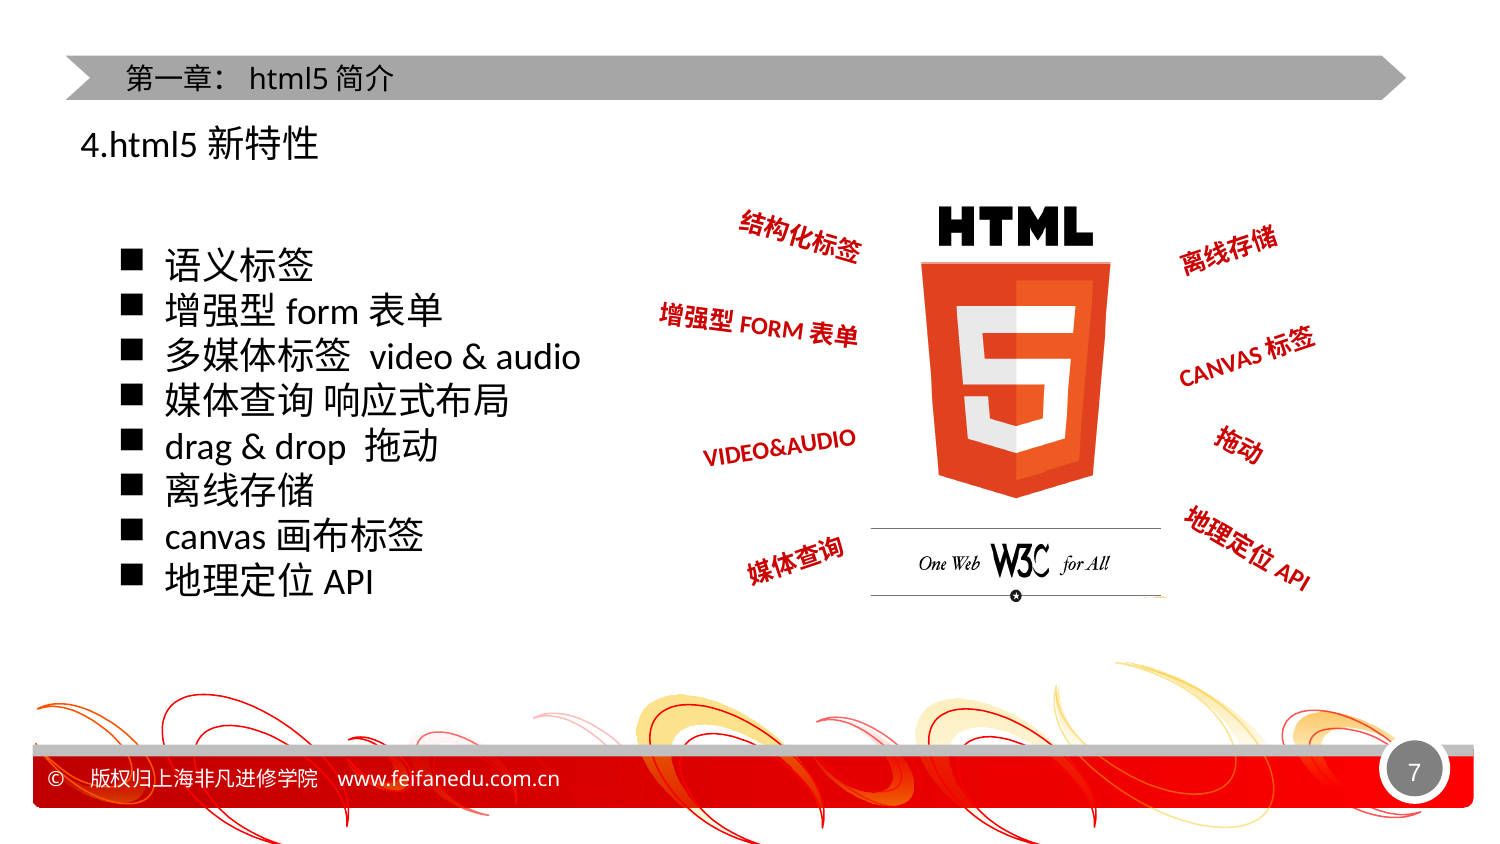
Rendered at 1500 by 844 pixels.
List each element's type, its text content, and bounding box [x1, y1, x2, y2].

text_box 4.html5新特性 [65, 112, 441, 172]
slide_number 7 [1379, 748, 1451, 800]
text_box 语义标签 增强型form表单 多媒体标签 video & audio 媒体查询 响应式布局 drag & drop 拖动 离线存储 canvas画布标签 地理定位API [103, 234, 619, 610]
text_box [632, 194, 1346, 611]
text_box 第一章：html5简介 [110, 52, 410, 103]
text_box [410, 55, 1407, 100]
text_box [65, 55, 110, 100]
